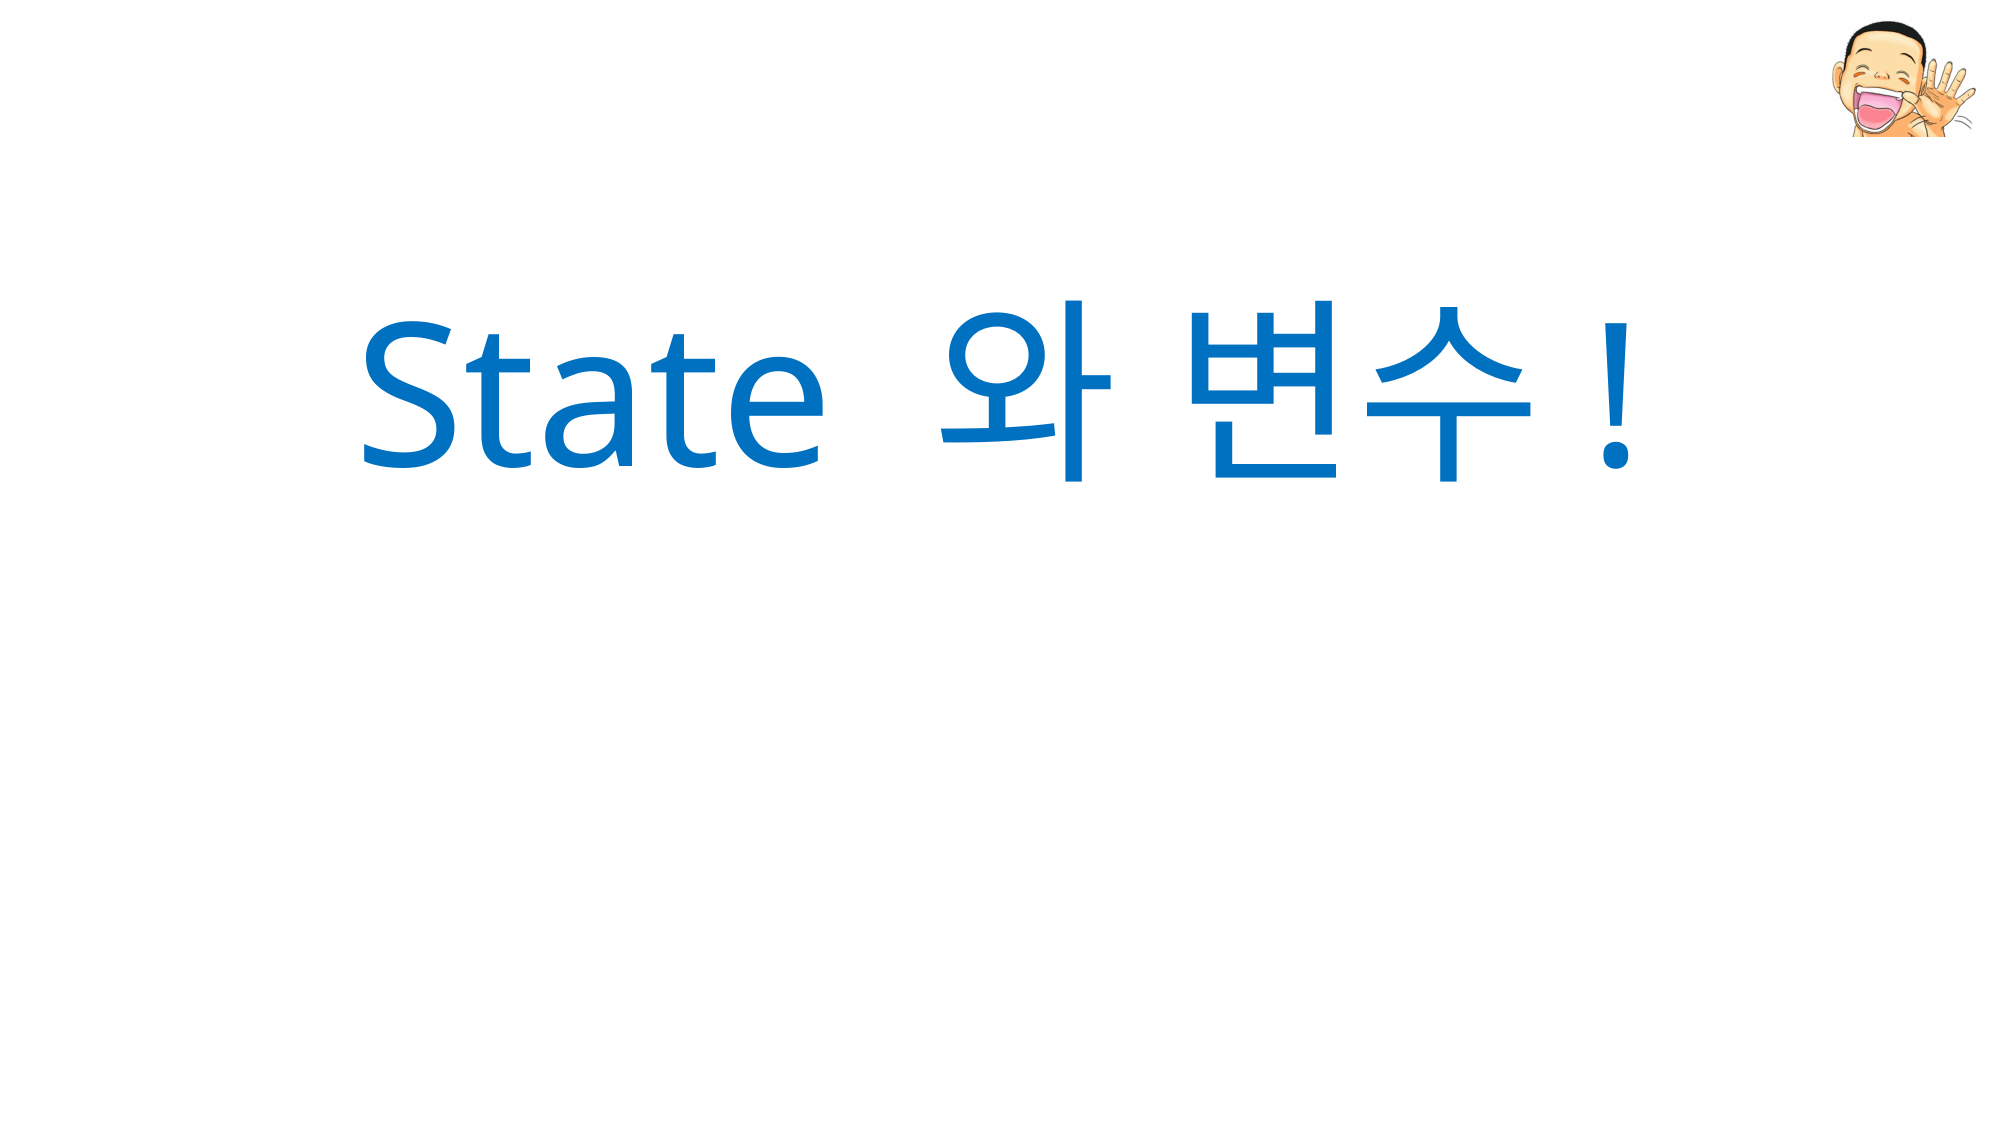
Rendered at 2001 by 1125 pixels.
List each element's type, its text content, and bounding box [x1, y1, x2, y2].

text_box State 와 변수! [0, 138, 1999, 514]
picture [1808, 0, 2000, 137]
